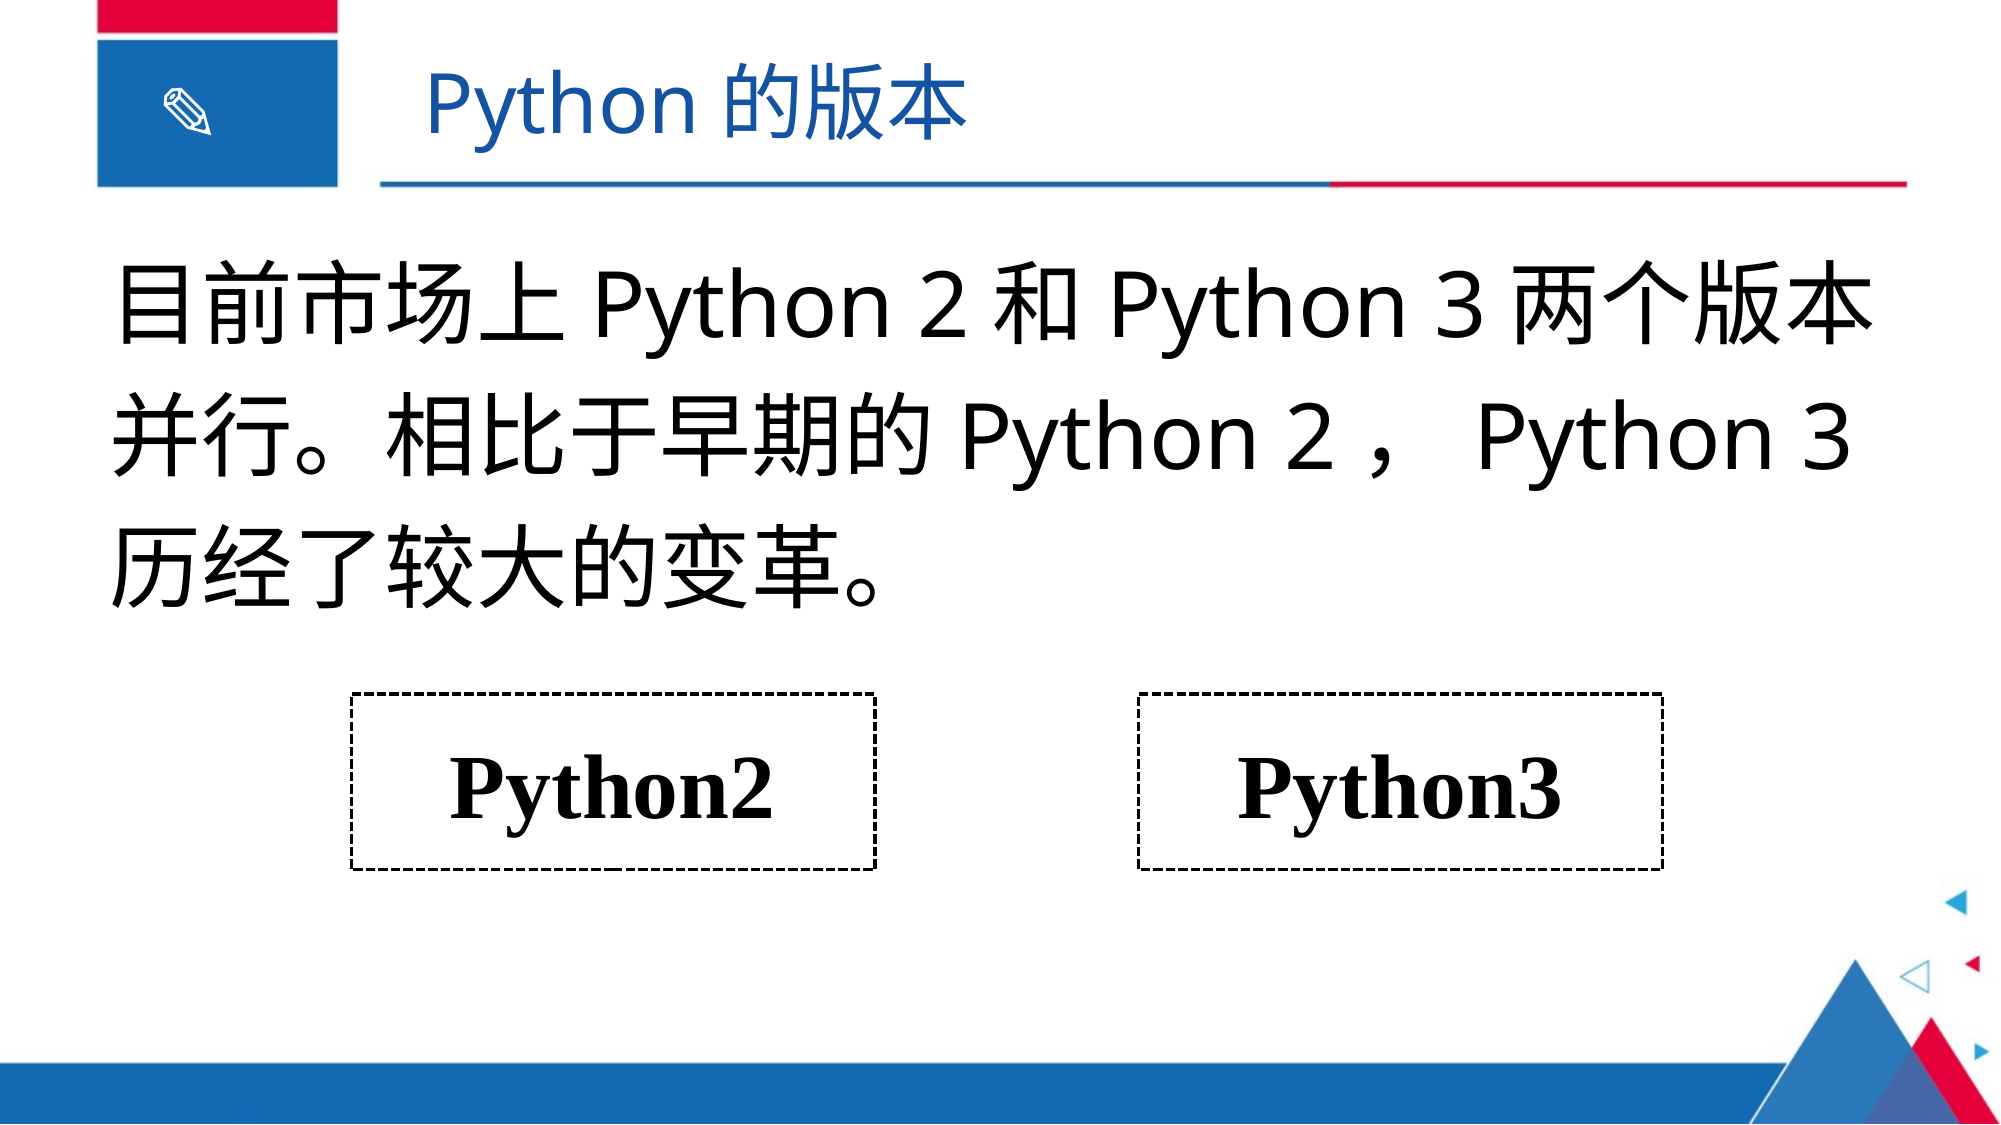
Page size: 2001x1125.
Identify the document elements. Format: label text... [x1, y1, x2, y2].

text_box Python3 [1138, 693, 1663, 870]
text_box Python的版本 [409, 43, 1292, 158]
text_box Python2 [351, 693, 876, 870]
picture [0, 0, 2000, 1124]
text_box 目前市场上Python 2和Python 3两个版本并行。相比于早期的Python 2，Python 3历经了较大的变革。 [94, 216, 1916, 628]
